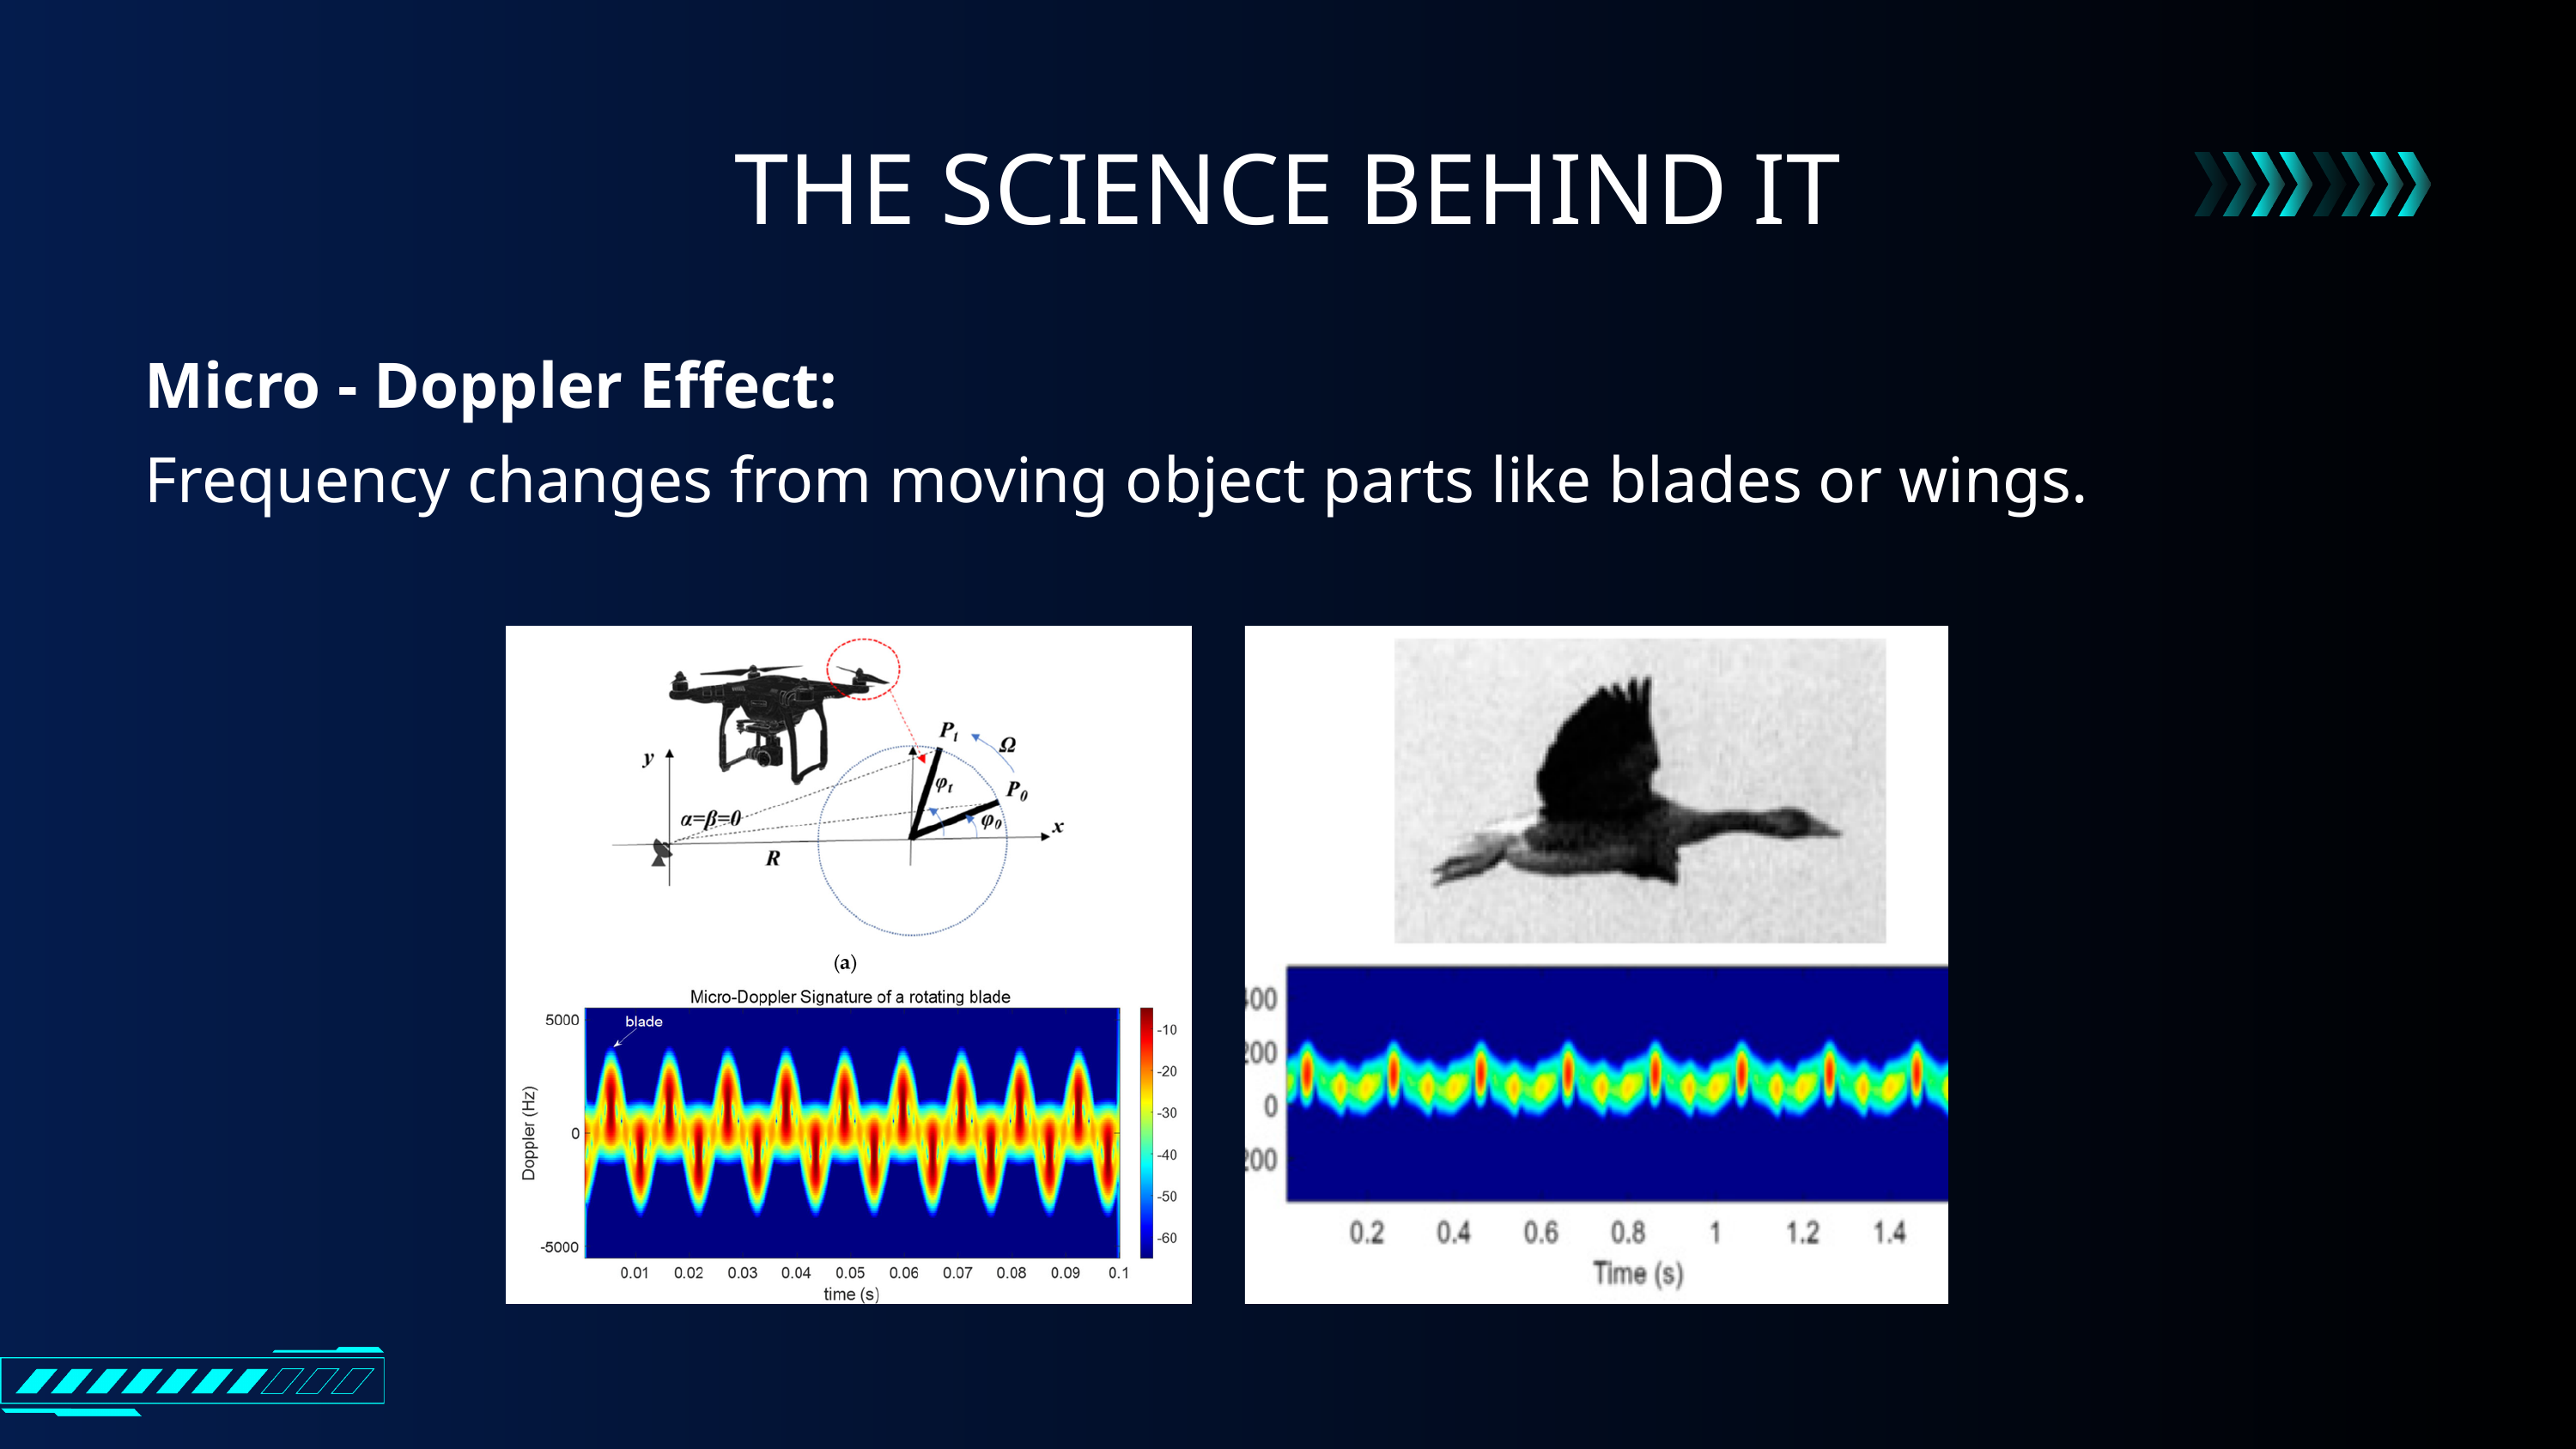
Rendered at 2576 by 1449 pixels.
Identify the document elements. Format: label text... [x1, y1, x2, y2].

text_box THE SCIENCE BEHIND IT [374, 120, 2202, 245]
text_box [2202, 152, 2313, 216]
text_box [1244, 626, 1948, 1304]
text_box [2313, 152, 2432, 216]
text_box [506, 626, 1193, 1304]
text_box Micro - Doppler Effect: Frequency changes from moving object parts like blades or wings. [144, 326, 2345, 609]
text_box [0, 1347, 385, 1416]
